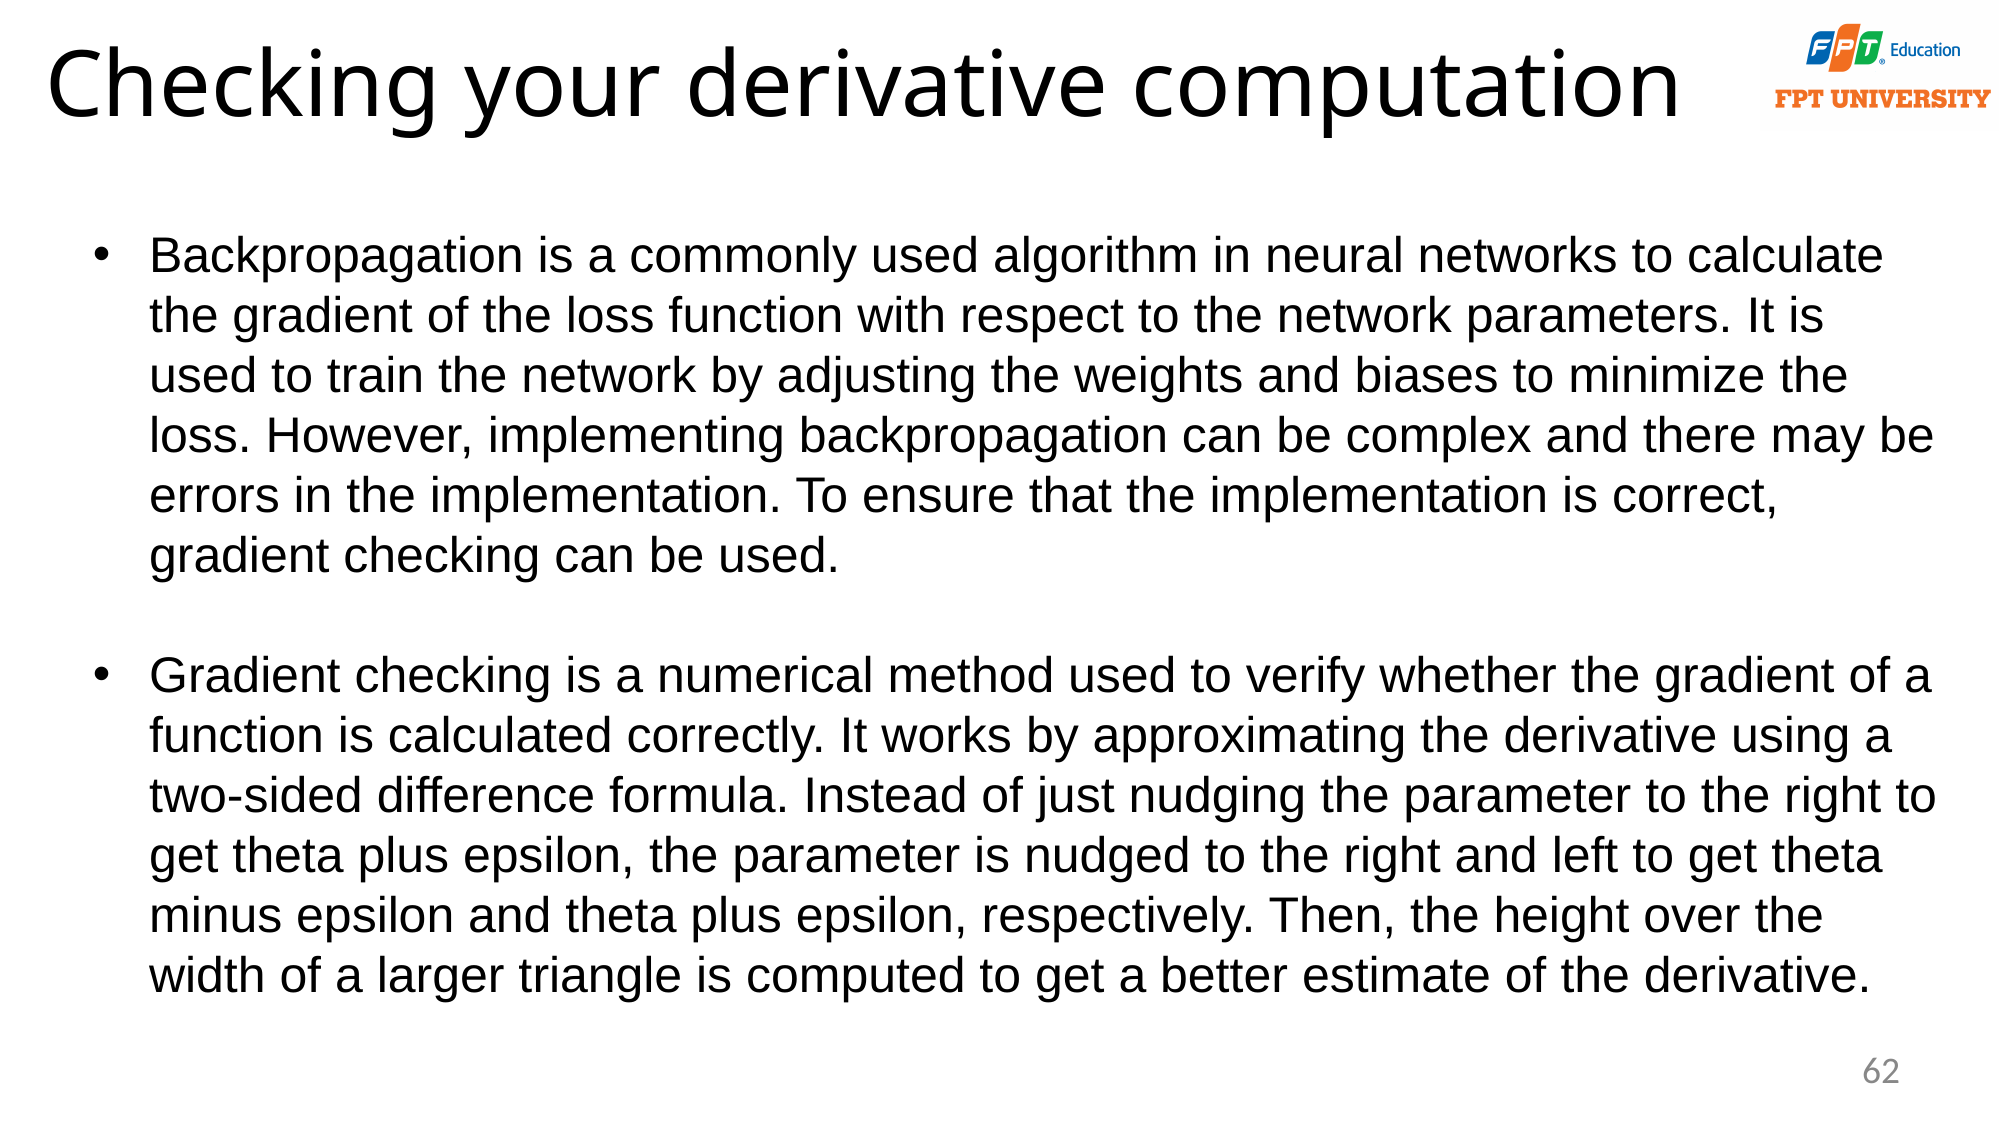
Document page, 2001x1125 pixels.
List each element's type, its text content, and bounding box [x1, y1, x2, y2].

picture [1760, 0, 1999, 131]
slide_number 62 [1440, 1046, 1900, 1125]
text_box Backpropagation is a commonly used algorithm in neural networks to calculate the gradient of the loss function with respect to the network parameters. It is used to train the network by adjusting the weights and biases to minimize the loss. However, implementing backpropagation can be complex and there may be errors in the implementation. To ensure that the implementation is correct, gradient checking can be used. Gradient checking is a numerical method used to verify whether the gradient of a function is calculated correctly. It works by approximating the derivative using a two-sided difference formula. Instead of just nudging the parameter to the right to get theta plus epsilon, the parameter is nudged to the right and left to get theta minus epsilon and theta plus epsilon, respectively. Then, the height over the width of a larger triangle is computed to get a better estimate of the derivative. [90, 221, 1948, 1003]
text_box Checking your derivative computation [42, 22, 1756, 135]
